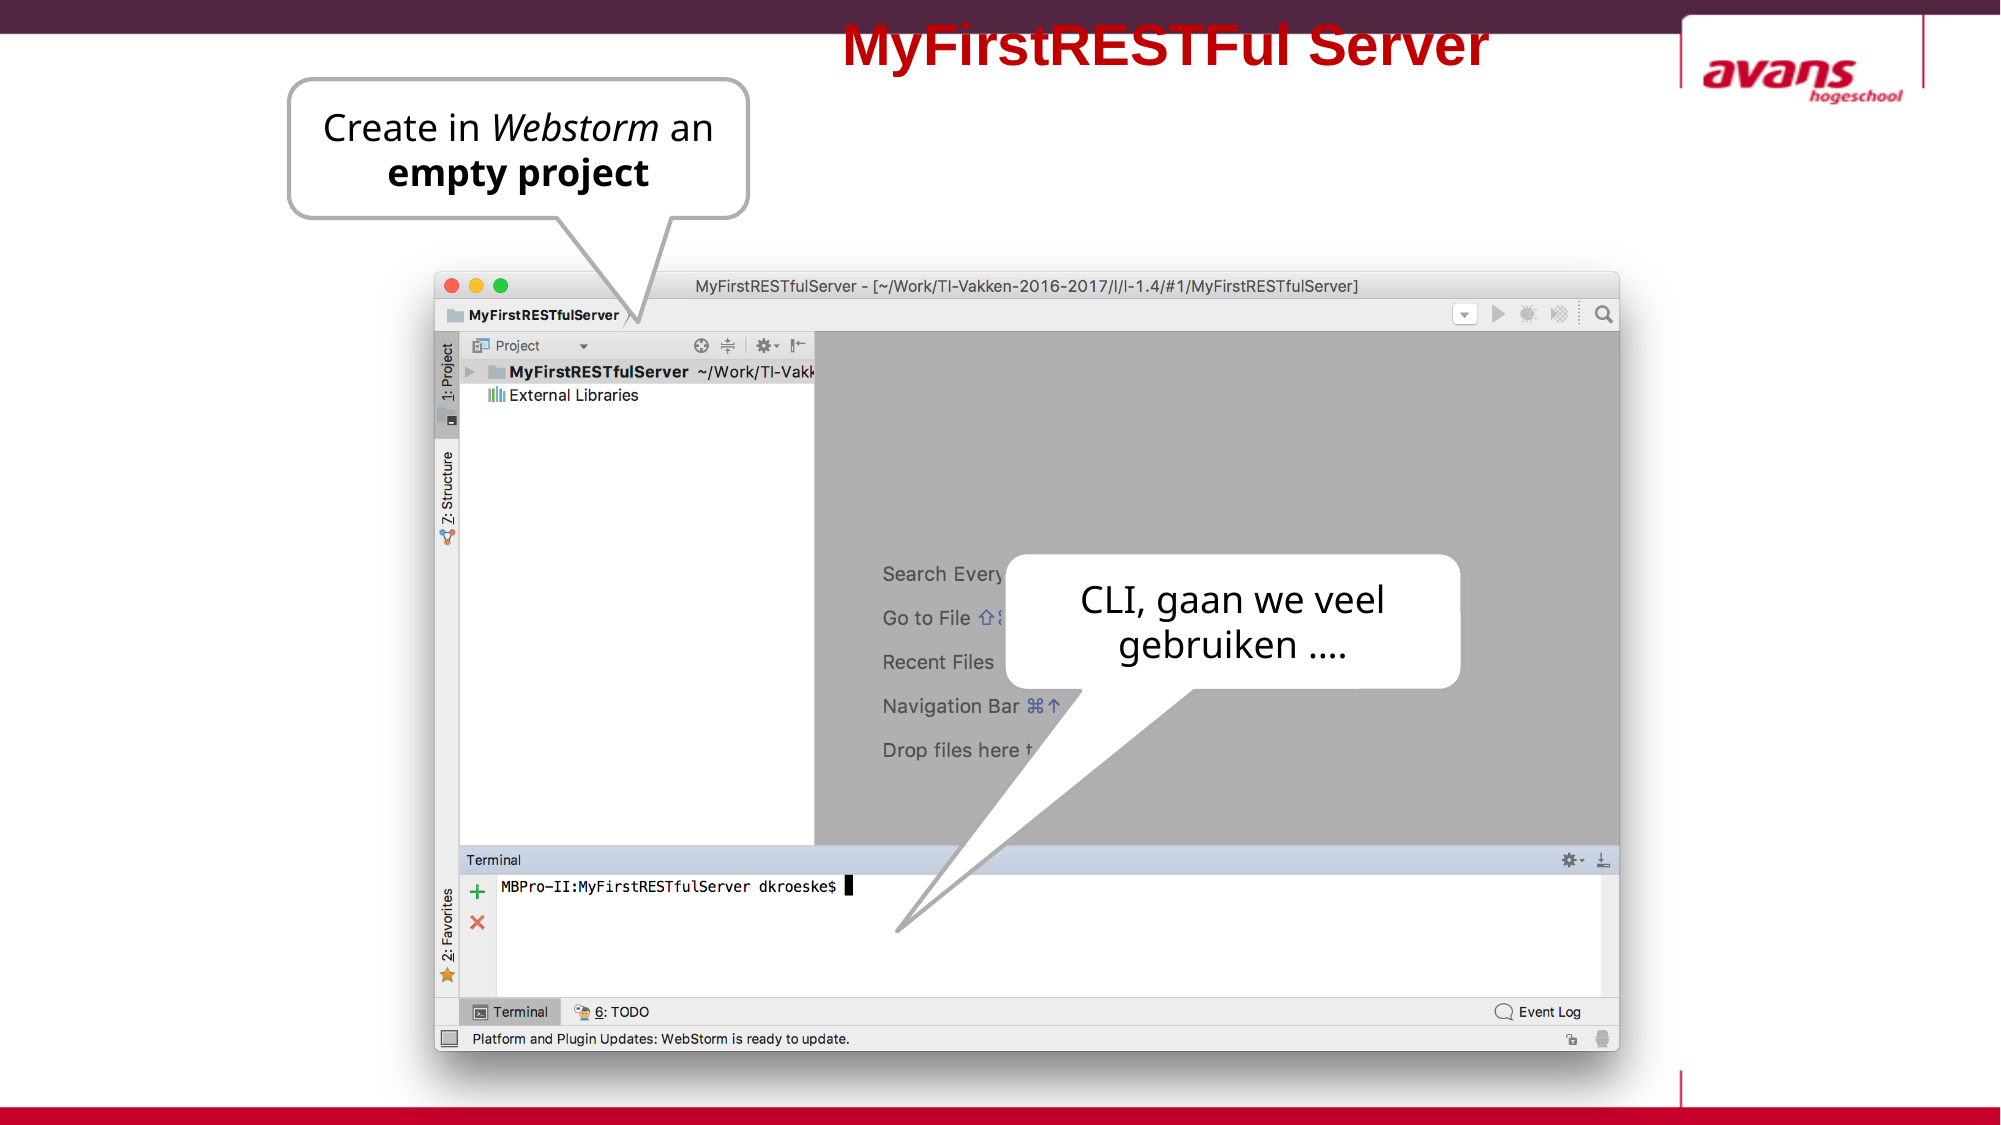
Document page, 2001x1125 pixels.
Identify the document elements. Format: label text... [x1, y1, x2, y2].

text_box Create in Webstorm an empty project [286, 77, 751, 231]
picture [0, 0, 2001, 1125]
title MyFirstRESTFul Server [827, 0, 1751, 188]
